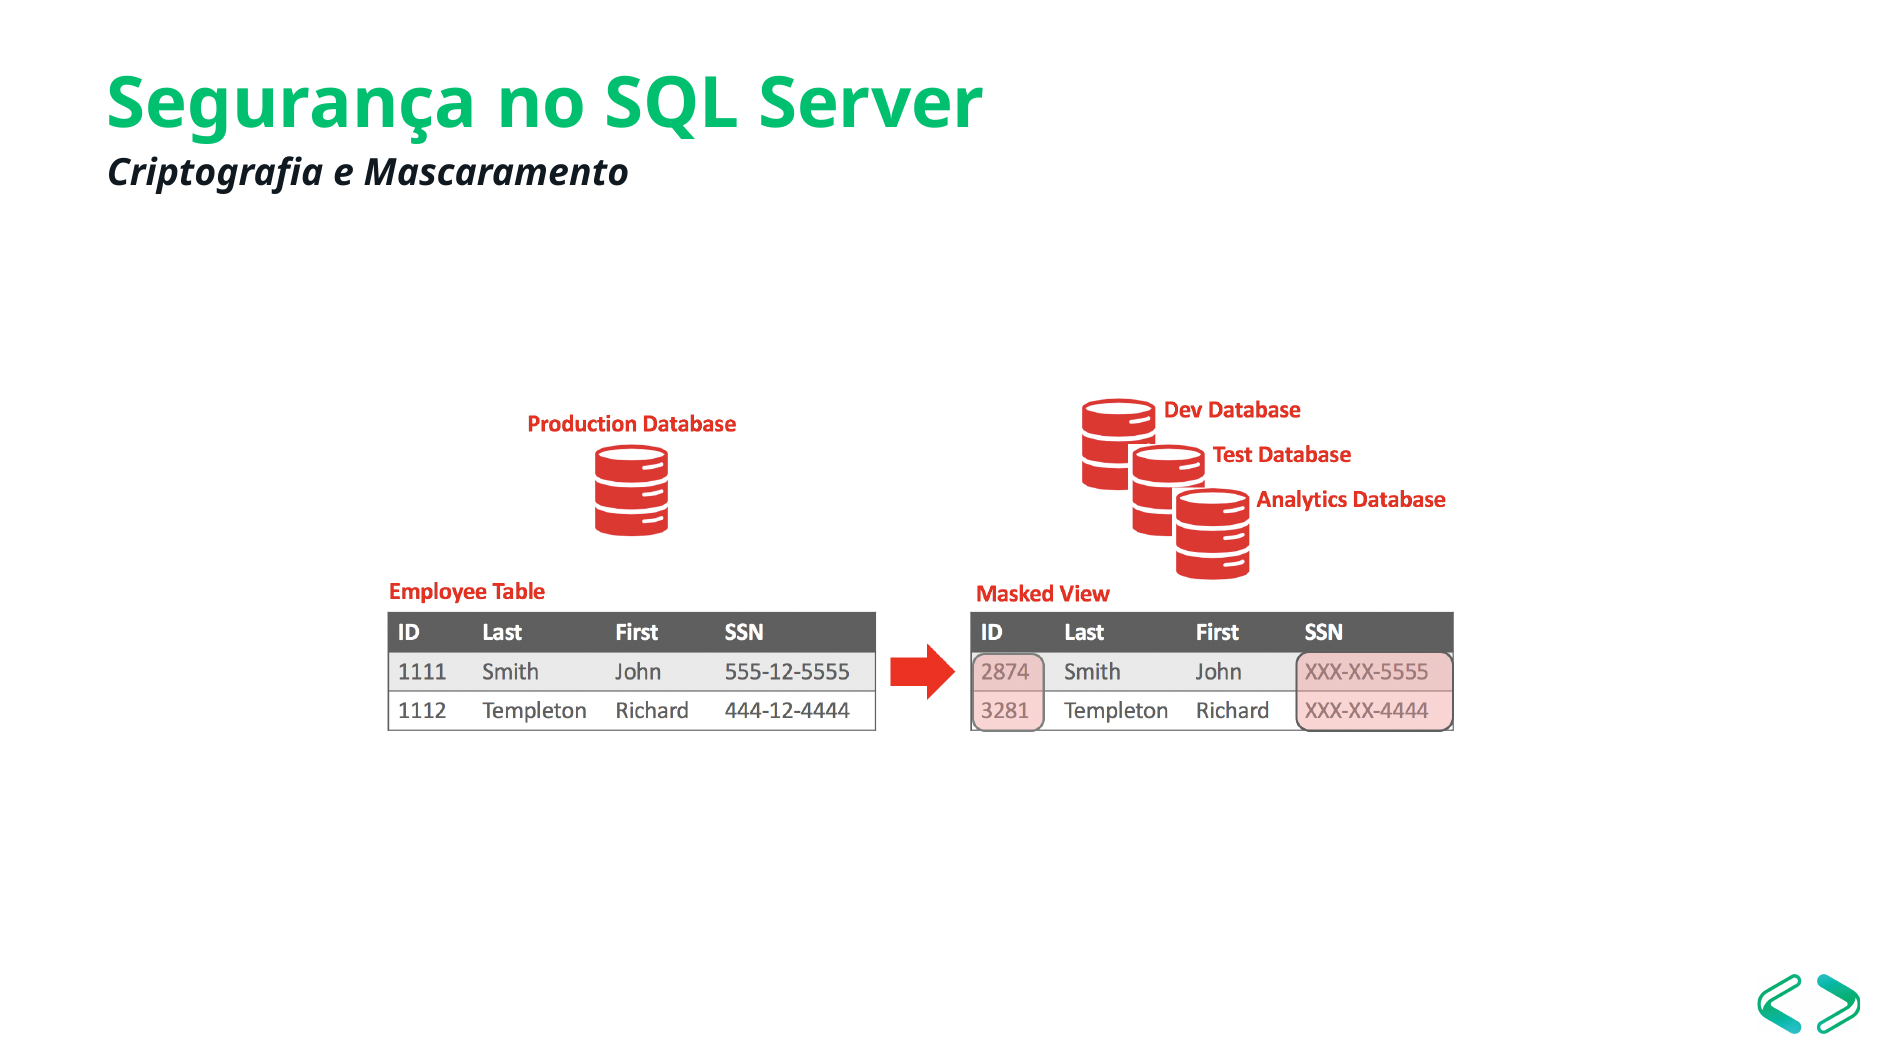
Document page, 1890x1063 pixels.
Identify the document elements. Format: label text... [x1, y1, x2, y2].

text_box Segurança no SQL Server [92, 49, 1124, 140]
picture [368, 393, 1468, 748]
text_box Criptografia e Mascaramento [92, 140, 1644, 201]
